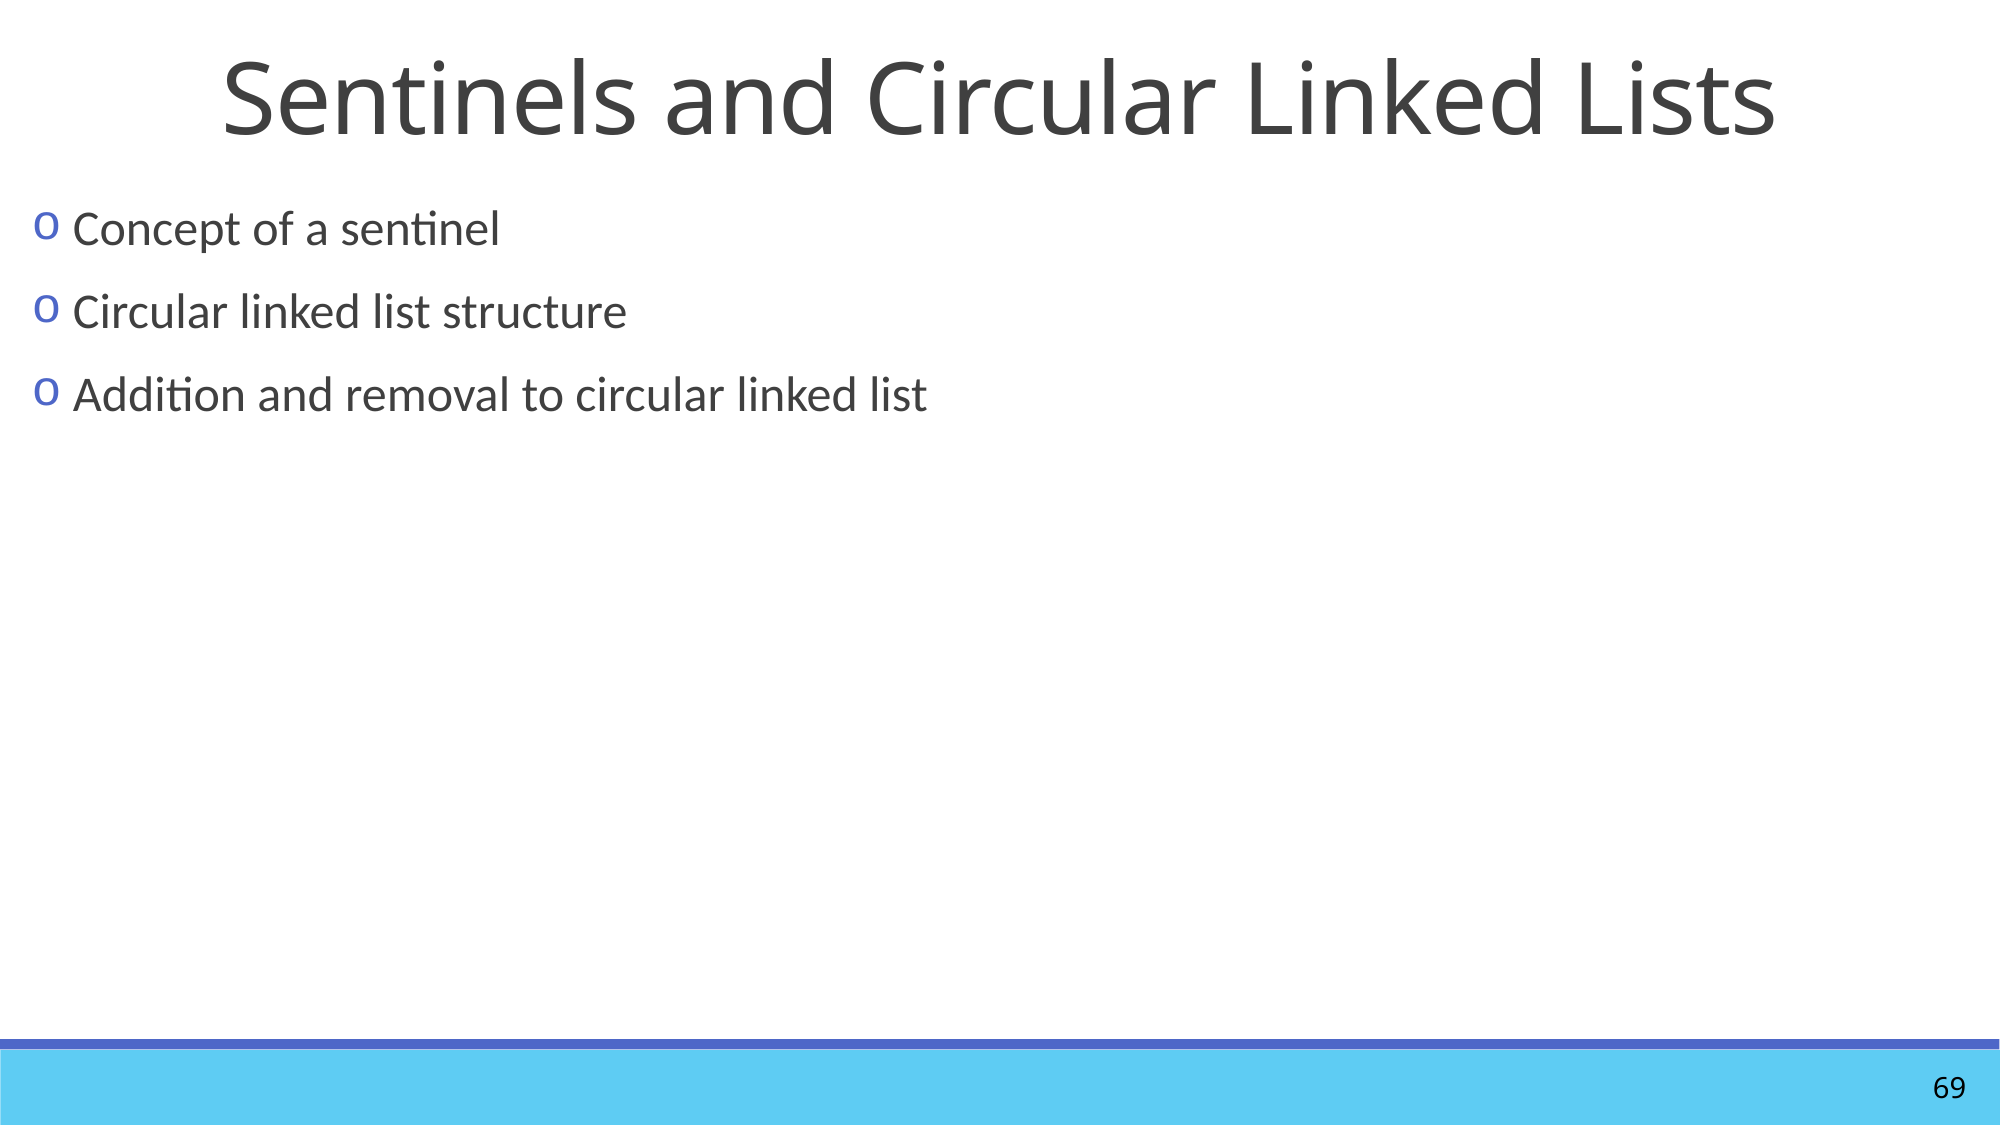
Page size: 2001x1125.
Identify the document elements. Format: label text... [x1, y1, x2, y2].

slide_number 69 [1766, 1059, 1982, 1120]
title Sentinels and Circular Linked Lists [0, 0, 2000, 163]
list Concept of a sentinel Circular linked list structure Addition and removal to circular linked list [31, 194, 1979, 1034]
